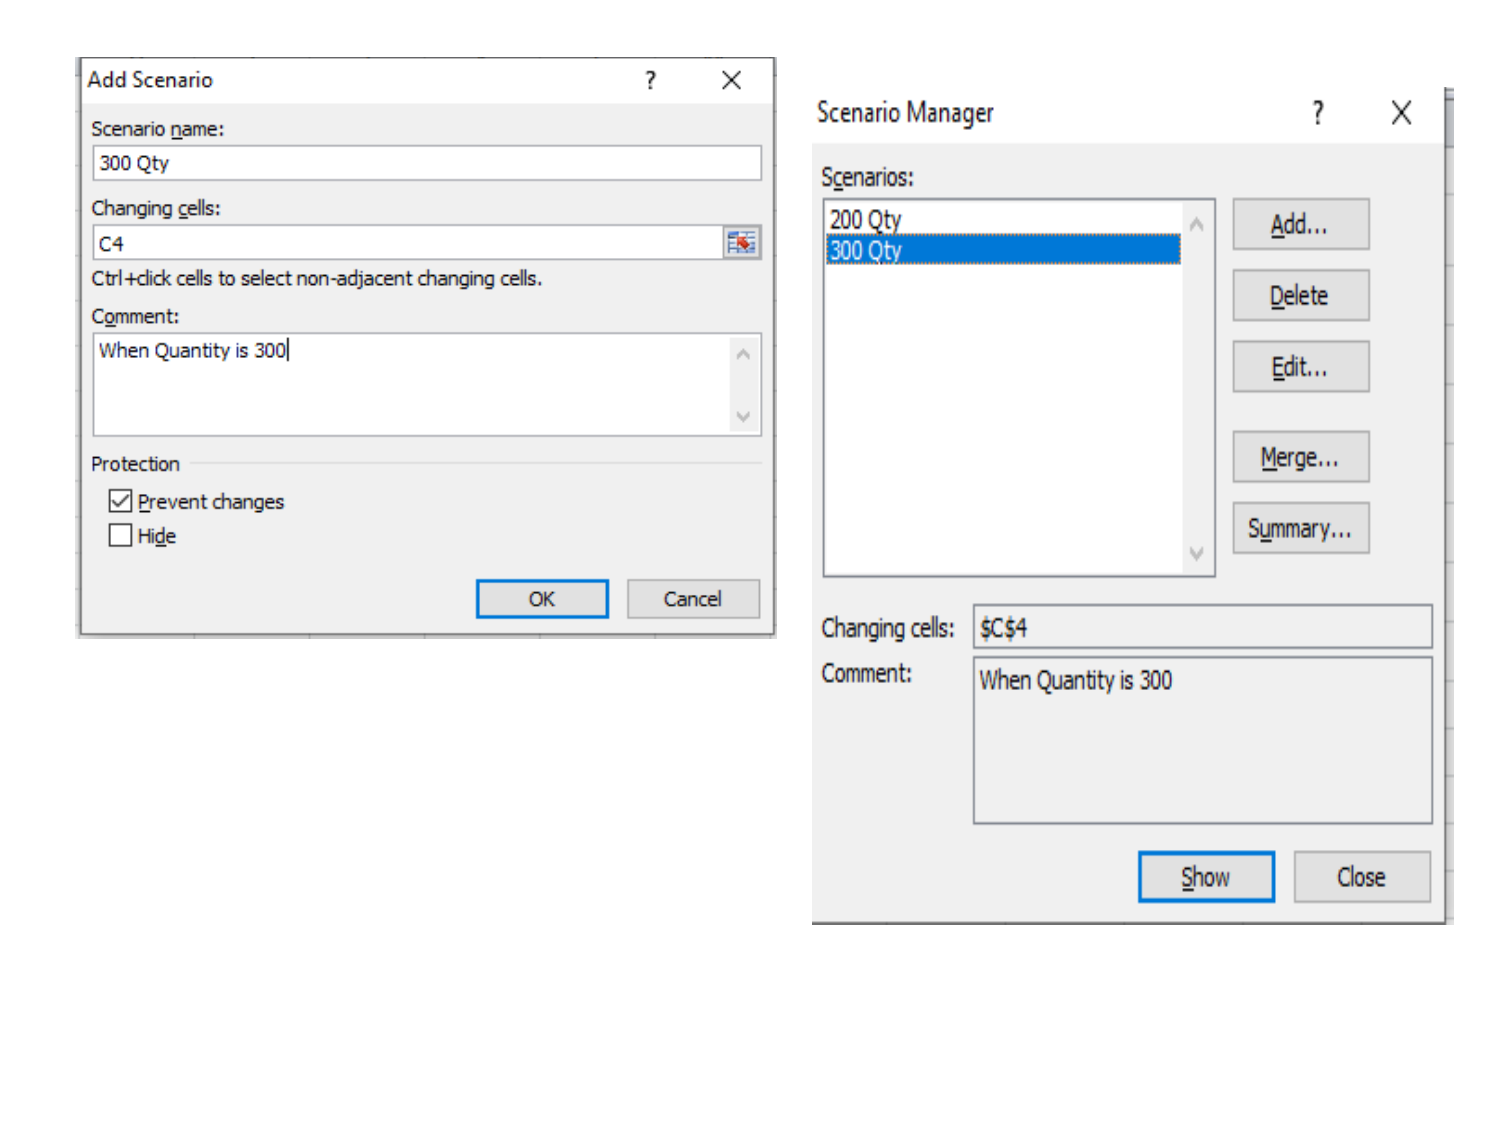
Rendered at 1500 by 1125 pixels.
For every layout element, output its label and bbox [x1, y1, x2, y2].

picture [812, 87, 1454, 926]
picture [74, 57, 777, 640]
